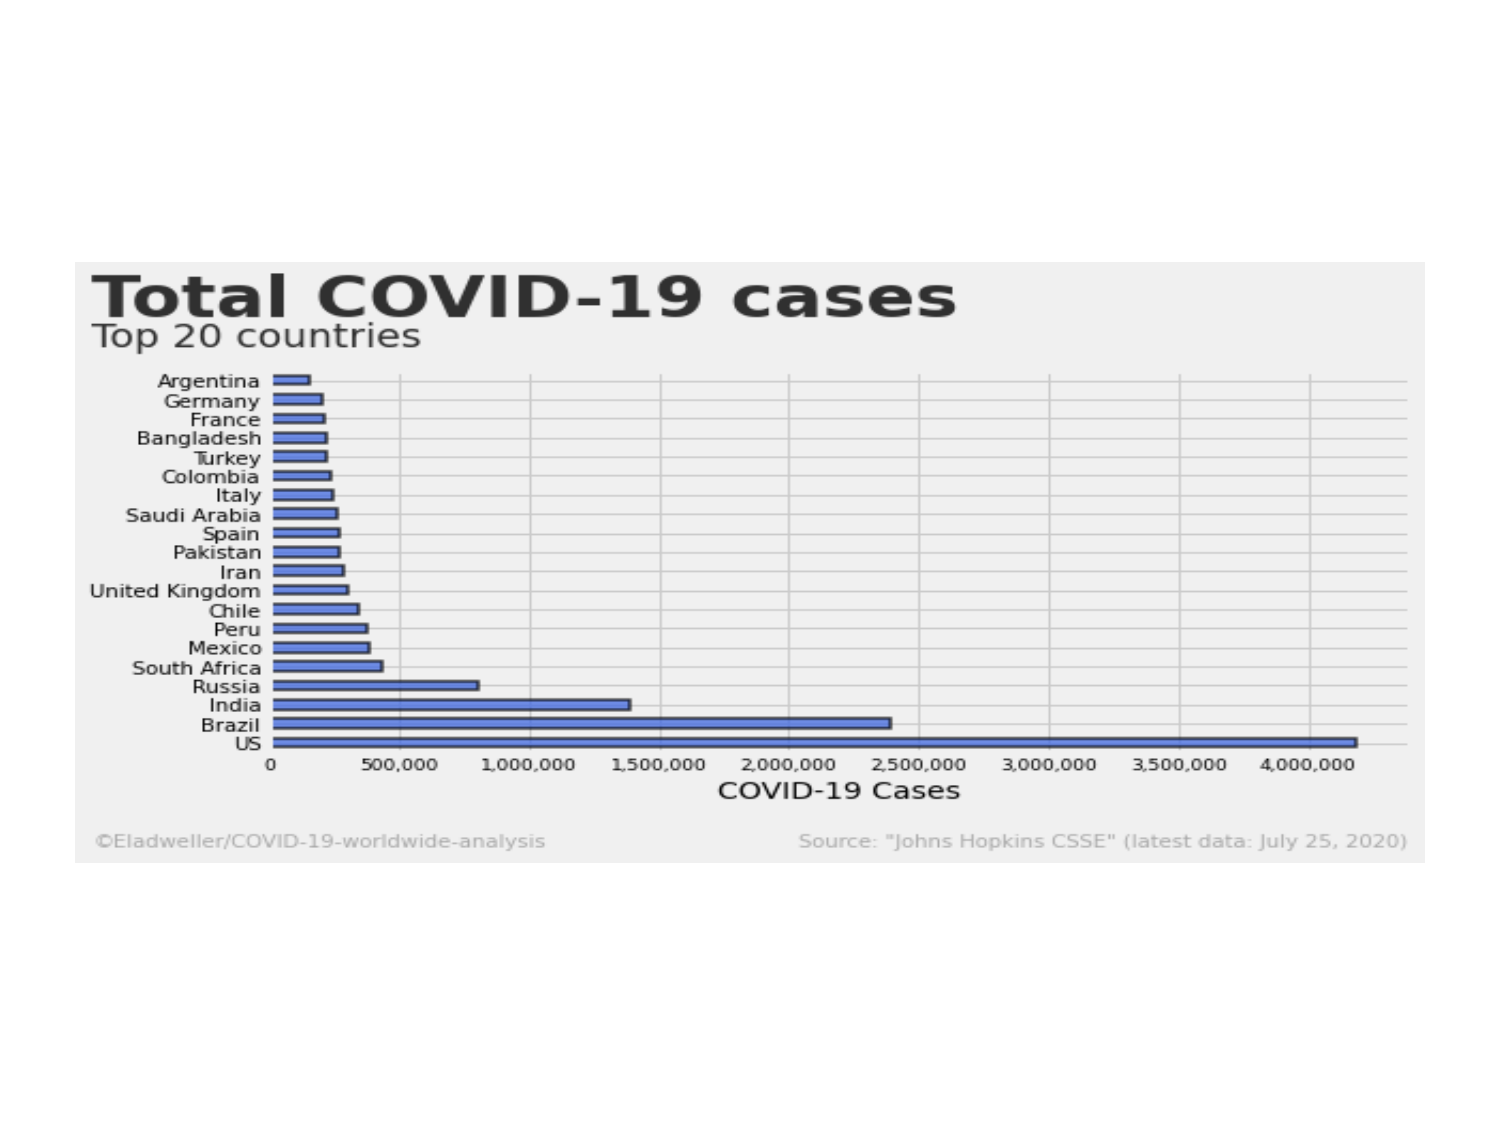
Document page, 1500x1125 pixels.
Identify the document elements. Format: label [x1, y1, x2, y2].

picture [74, 262, 1426, 863]
